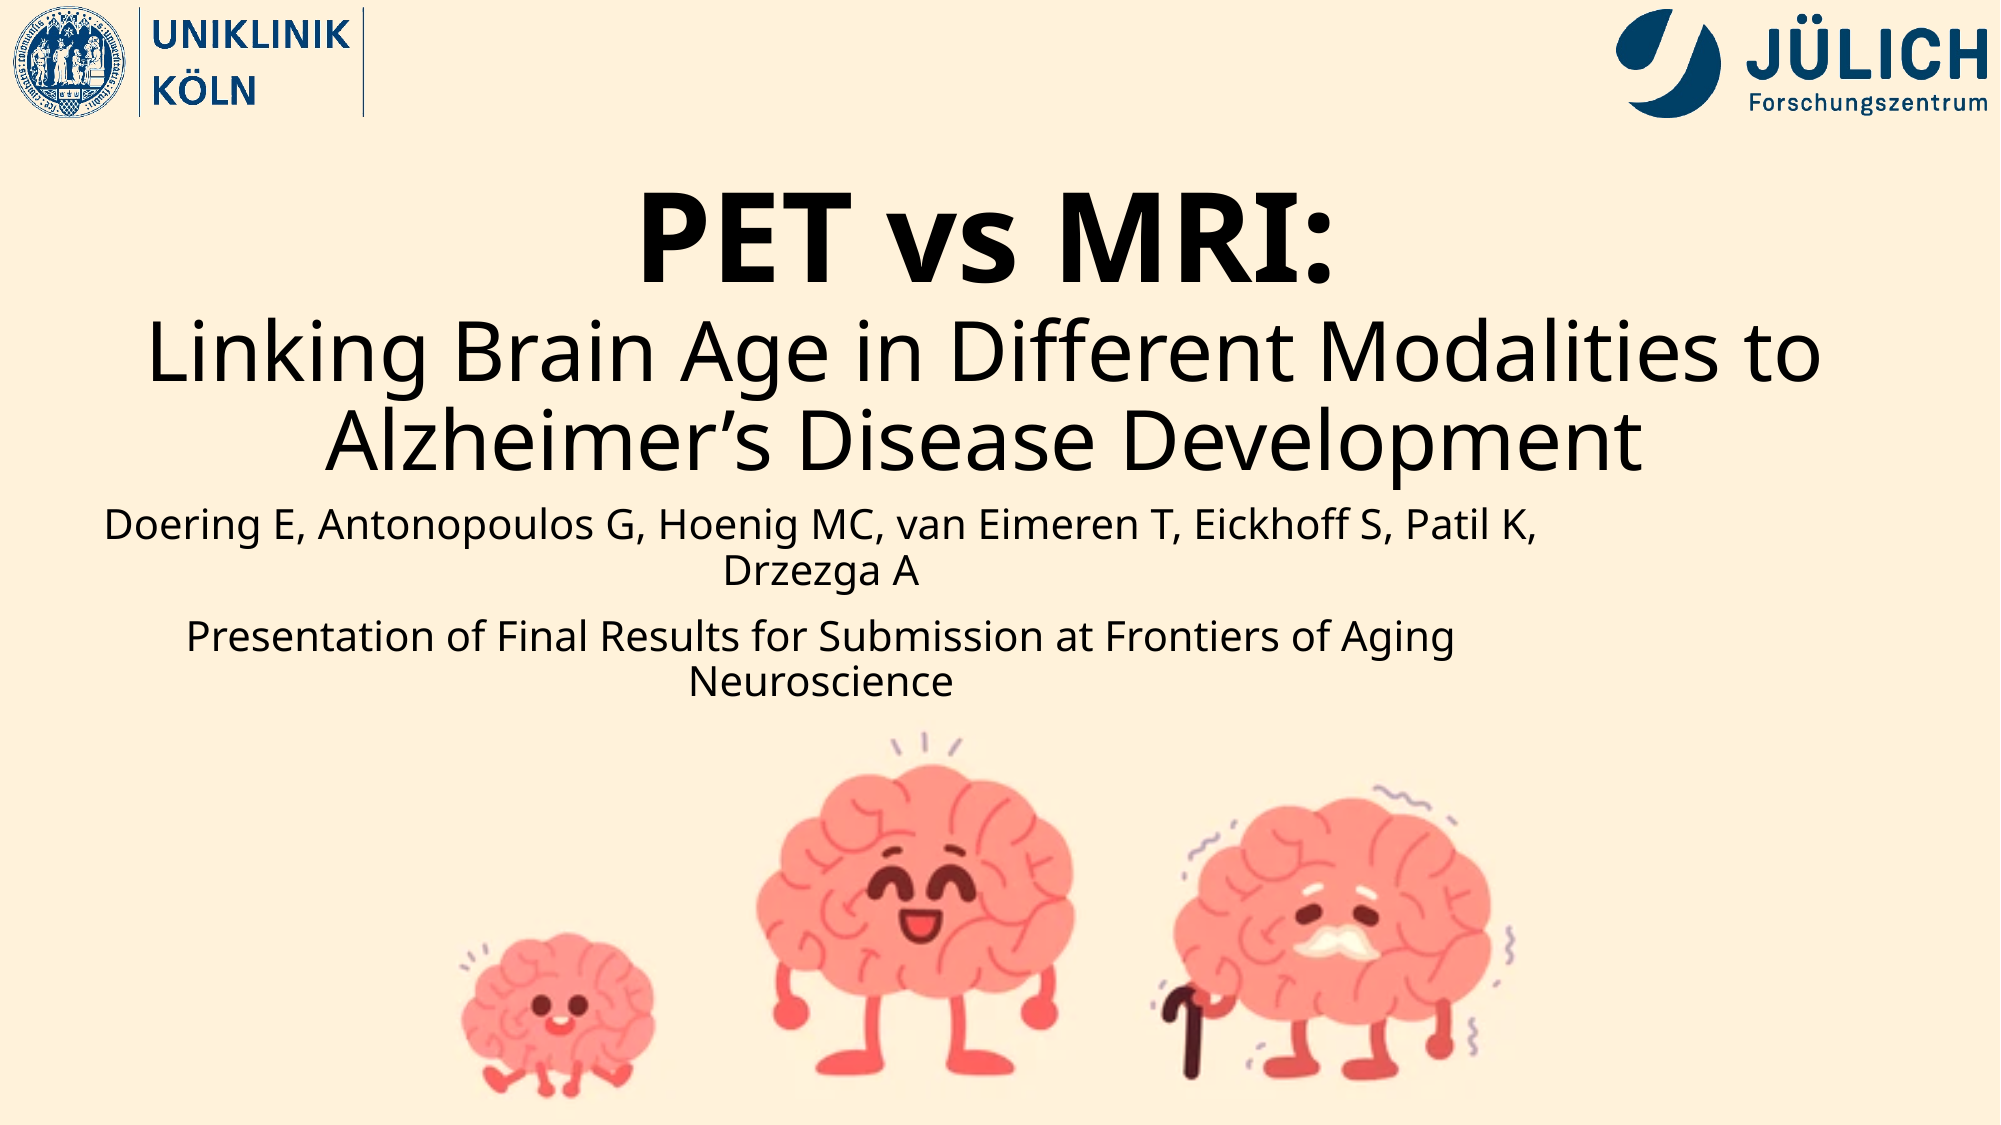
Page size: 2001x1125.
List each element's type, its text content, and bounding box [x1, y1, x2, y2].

title PET vs MRI: Linking Brain Age in Different Modalities to Alzheimer’s Disease Development [33, 104, 1937, 497]
subtitle Doering E, Antonopoulos G, Hoenig MC, van Eimeren T, Eickhoff S, Patil K, Drzezga A Presentation of Final Results for Submission at Frontiers of Aging Neuroscience [33, 496, 1609, 769]
picture [0, 0, 399, 133]
picture [412, 703, 1609, 1124]
picture [1616, 9, 1987, 118]
